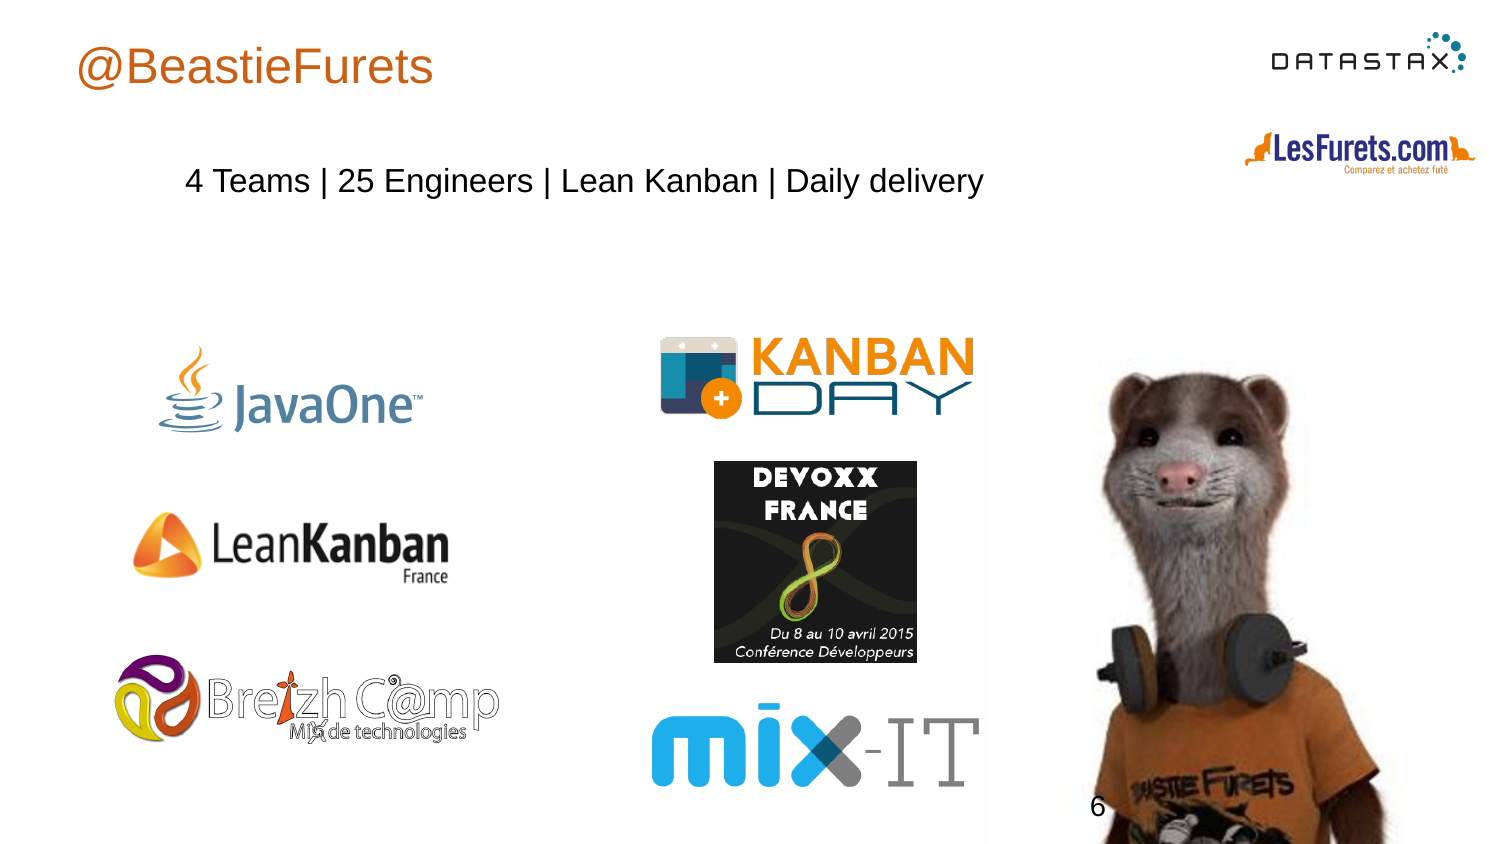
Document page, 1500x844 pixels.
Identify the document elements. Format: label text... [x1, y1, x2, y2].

picture [652, 318, 1460, 844]
picture [131, 318, 450, 460]
picture [113, 653, 499, 744]
list 4 Teams | 25 Engineers | Lean Kanban | Daily delivery [154, 158, 1016, 230]
picture [714, 460, 917, 663]
picture [1244, 132, 1475, 175]
picture [1272, 32, 1466, 73]
picture [131, 511, 450, 589]
title @BeastieFurets [75, 33, 1236, 175]
